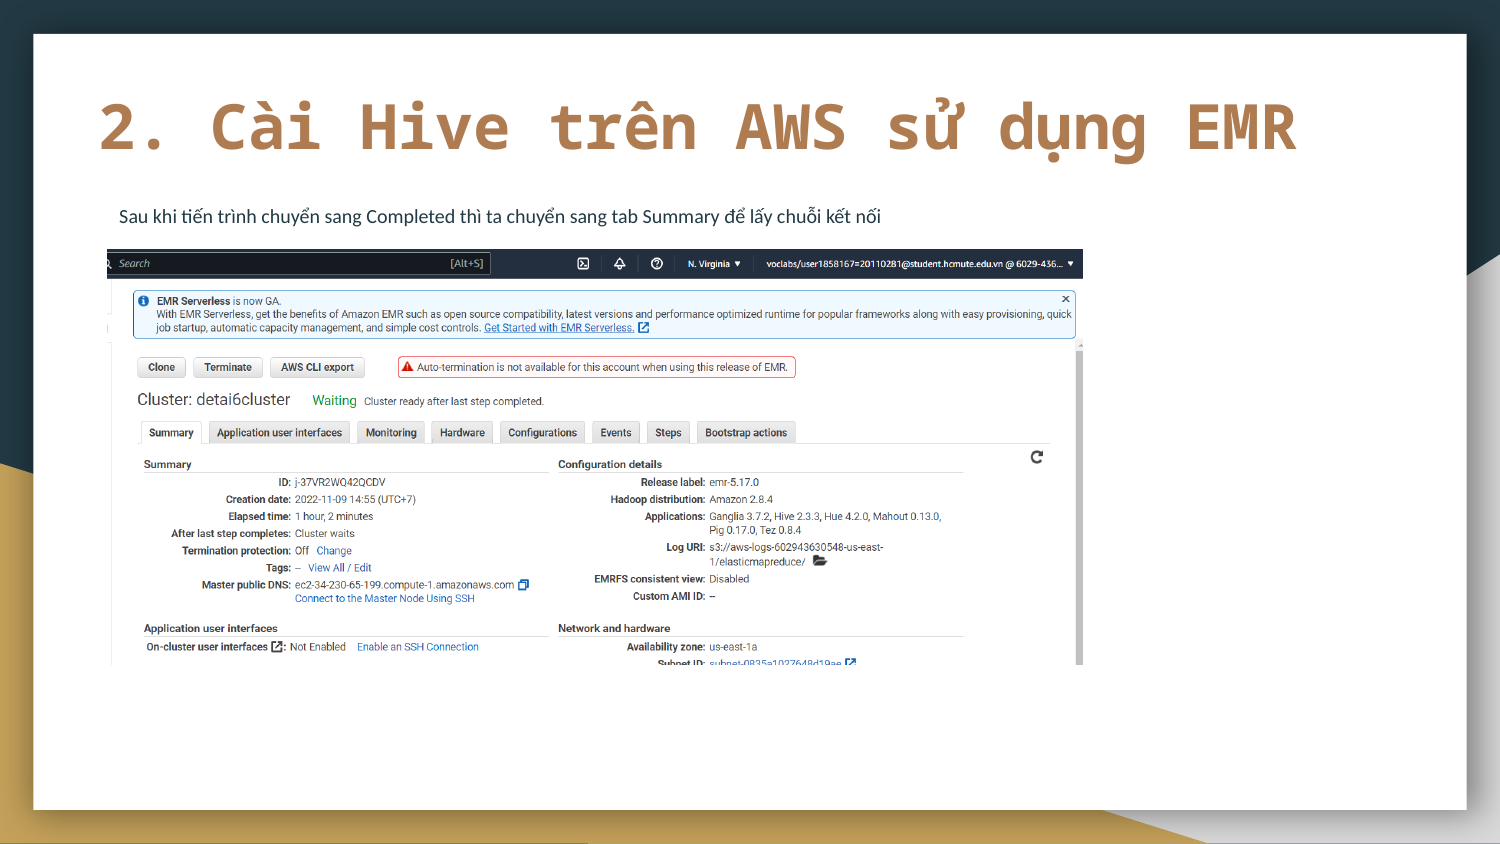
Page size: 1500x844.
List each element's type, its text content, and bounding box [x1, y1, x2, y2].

text_box Sau khi tiến trình chuyển sang Completed thì ta chuyển sang tab Summary để lấy chuỗi kết nối [83, 185, 1040, 257]
picture [107, 248, 1083, 665]
title 2. Cài Hive trên AWS sử dụng EMR [83, 71, 1315, 229]
